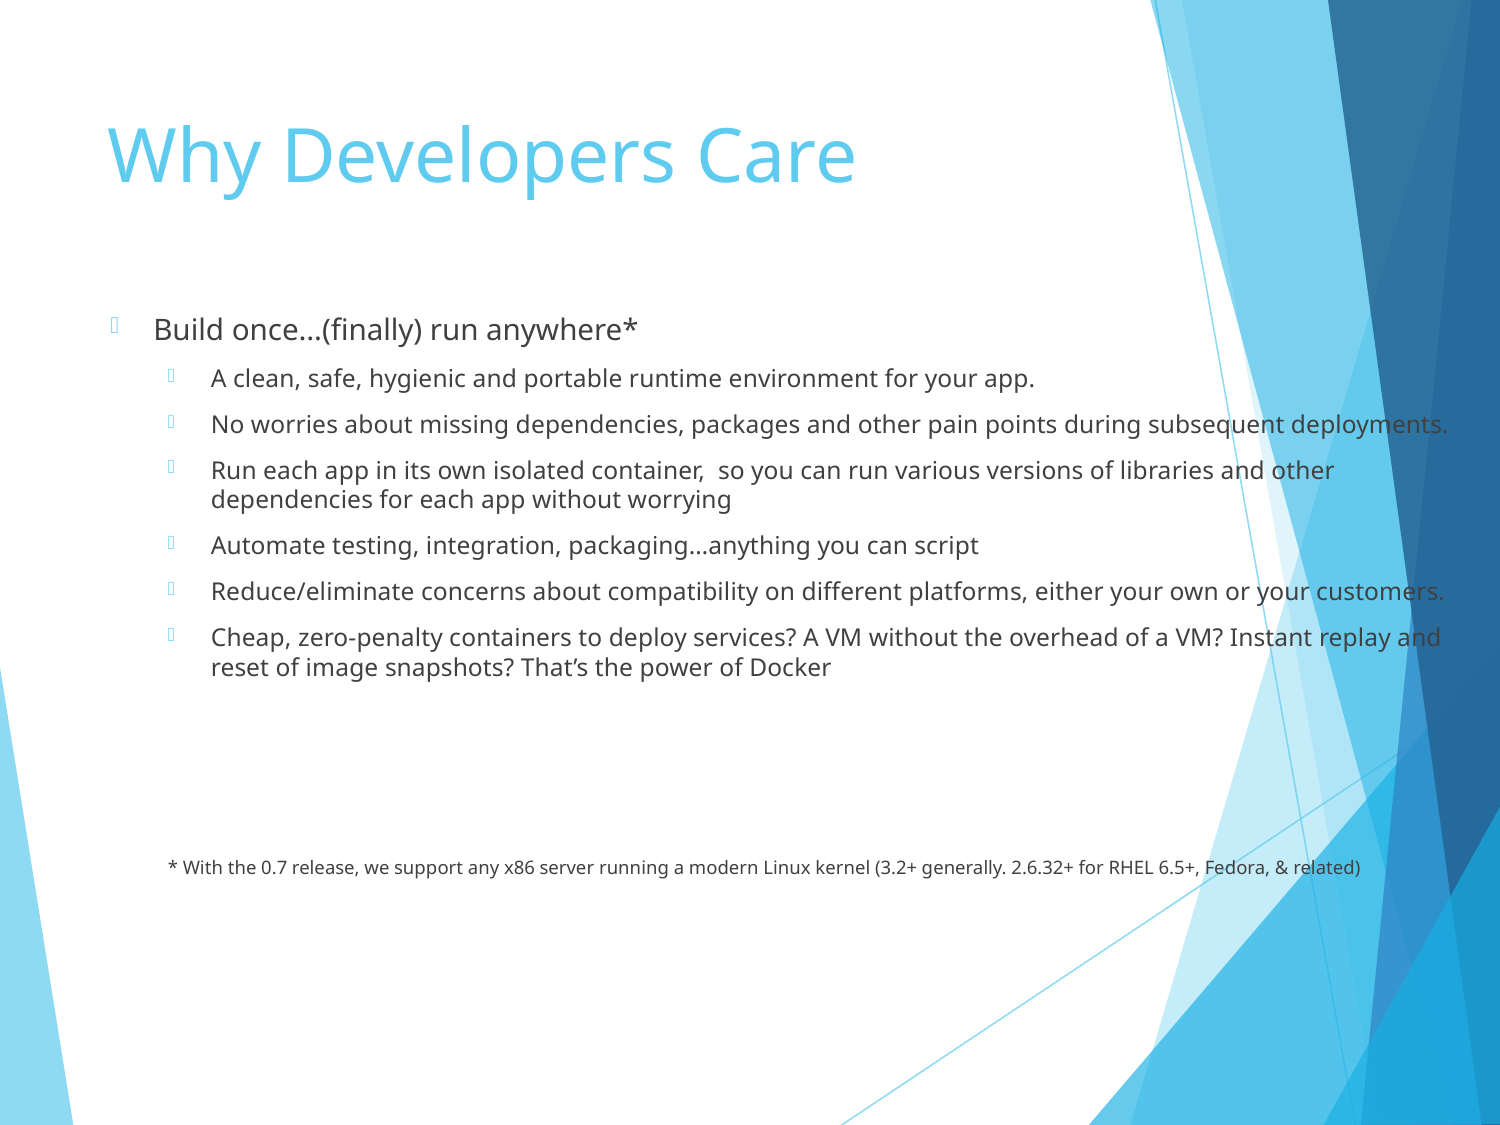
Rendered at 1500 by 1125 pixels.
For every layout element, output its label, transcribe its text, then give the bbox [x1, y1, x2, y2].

title Why Developers Care [99, 99, 1142, 318]
list Build once…(finally) run anywhere* A clean, safe, hygienic and portable runtime environment for your app. No worries about missing dependencies, packages and other pain points during subsequent deployments. Run each app in its own isolated container, so you can run various versions of libraries and other dependencies for each app without worrying Automate testing, integration, packaging…anything you can script Reduce/eliminate concerns about compatibility on different platforms, either your own or your customers. Cheap, zero-penalty containers to deploy services? A VM without the overhead of a VM? Instant replay and reset of image snapshots? That’s the power of Docker * With the 0.7 release, we support any x86 server running a modern Linux kernel (3.2+ generally. 2.6.32+ for RHEL 6.5+, Fedora, & related) [102, 302, 1470, 908]
